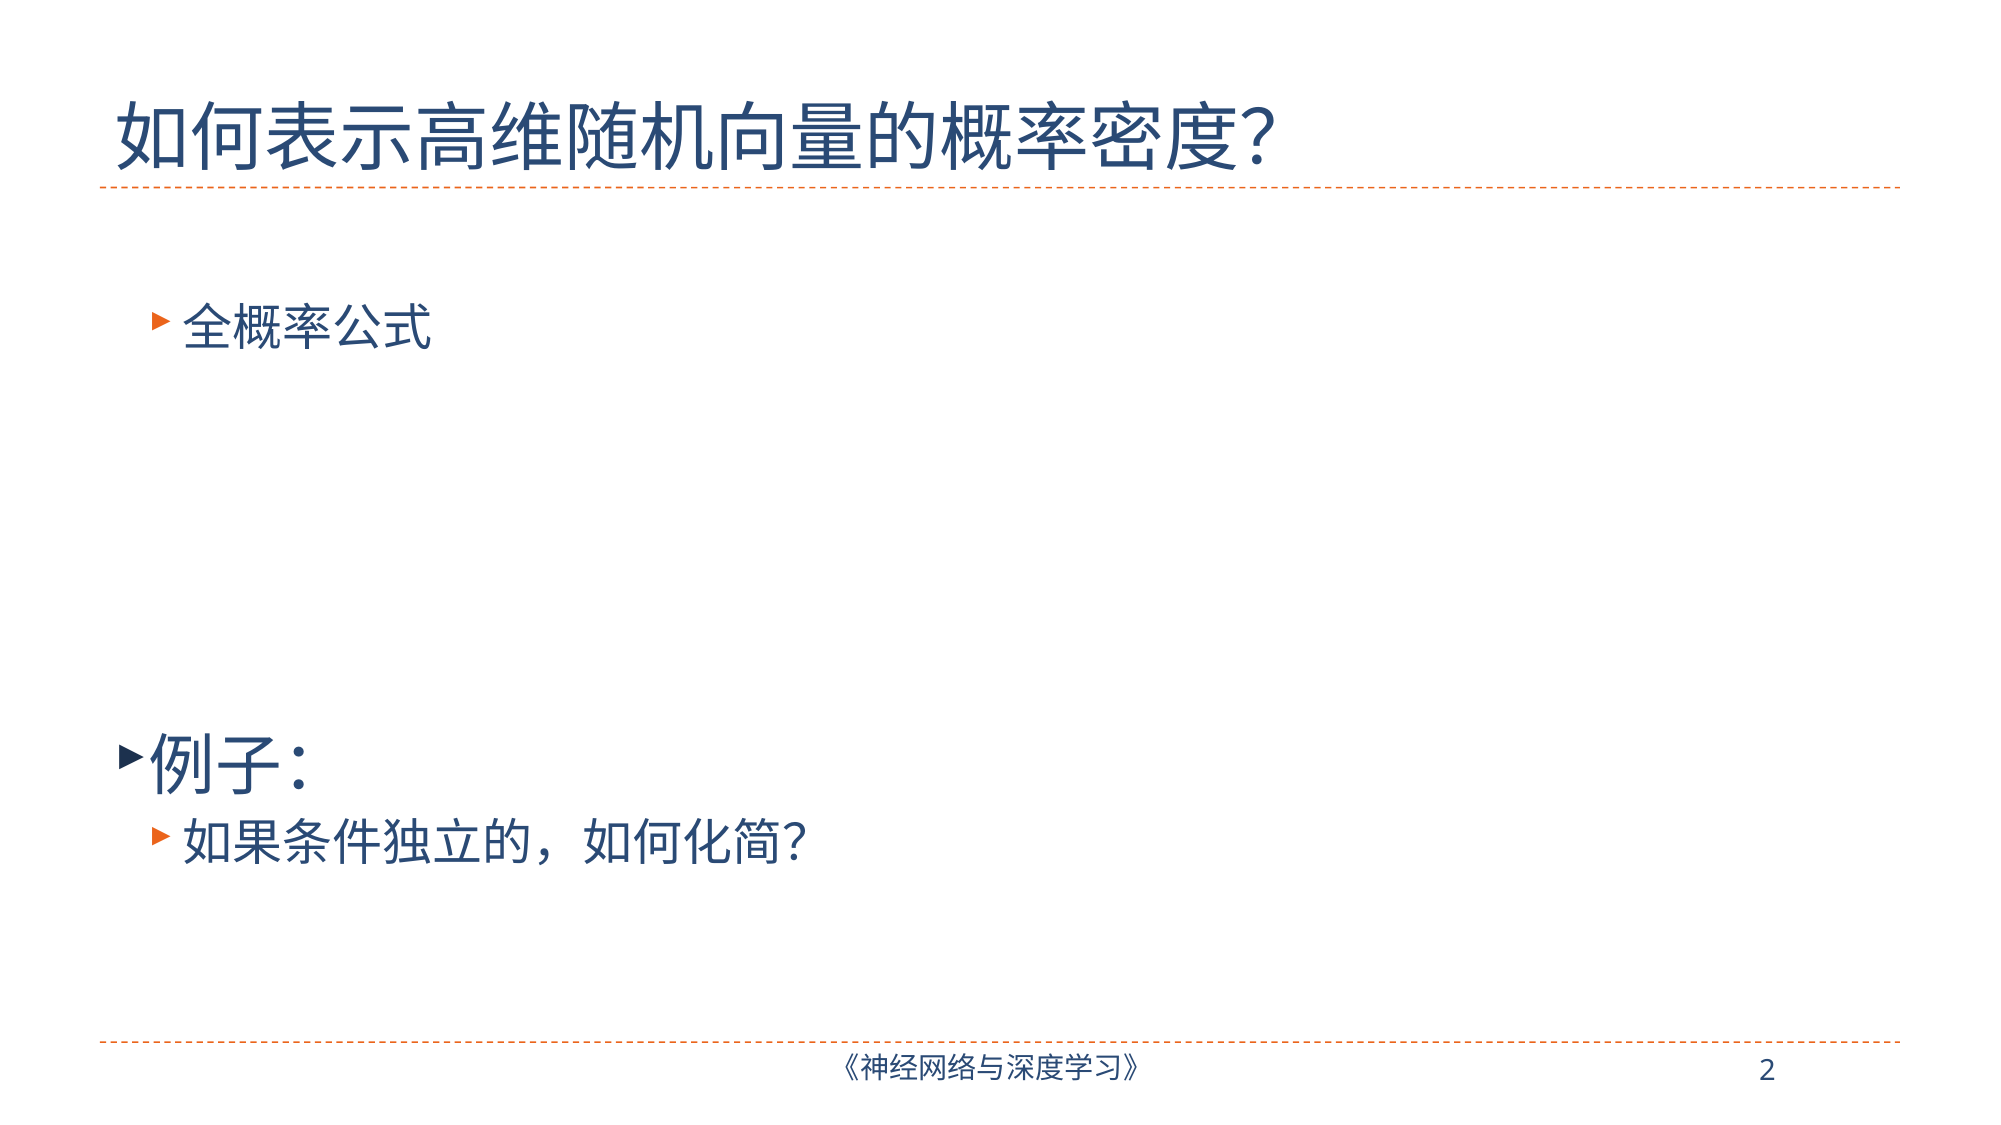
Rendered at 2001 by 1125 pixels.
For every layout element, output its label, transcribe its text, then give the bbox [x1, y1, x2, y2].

title 如何表示高维随机向量的概率密度？ [99, 24, 1900, 188]
